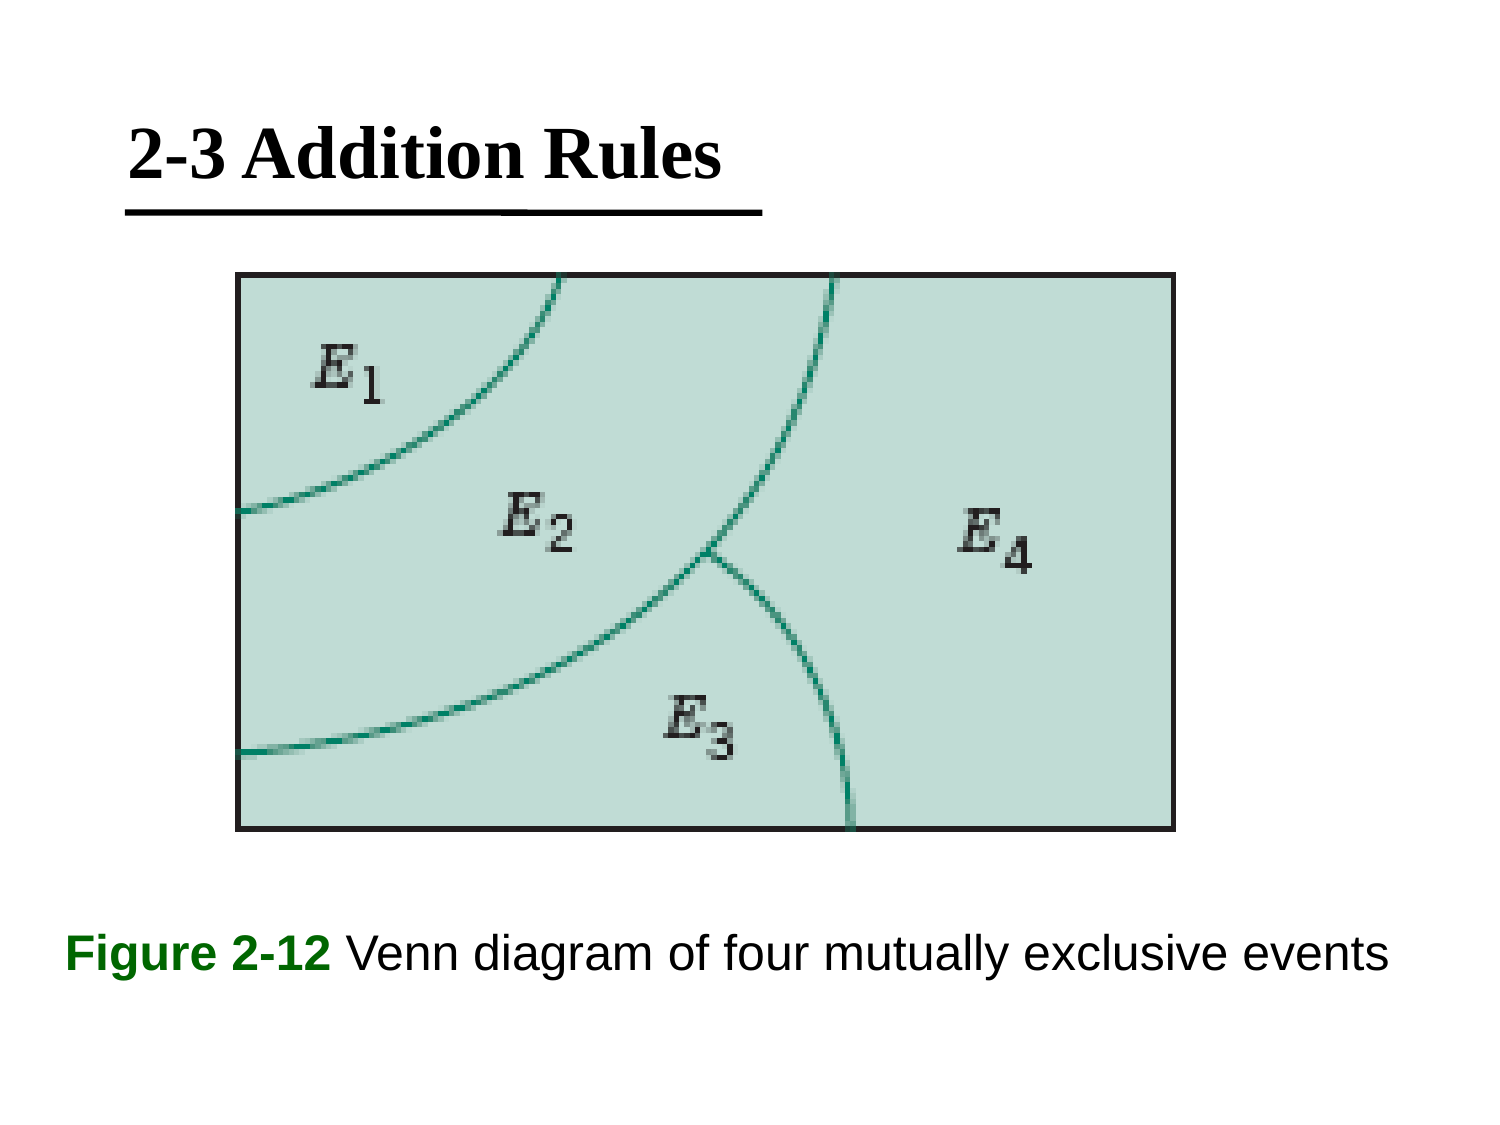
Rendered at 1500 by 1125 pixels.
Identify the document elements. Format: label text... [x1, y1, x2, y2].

title 2-3 Addition Rules [112, 99, 1388, 288]
text_box Figure 2-12 Venn diagram of four mutually exclusive events [50, 912, 1450, 988]
list [87, 200, 1363, 875]
picture [224, 262, 1188, 838]
